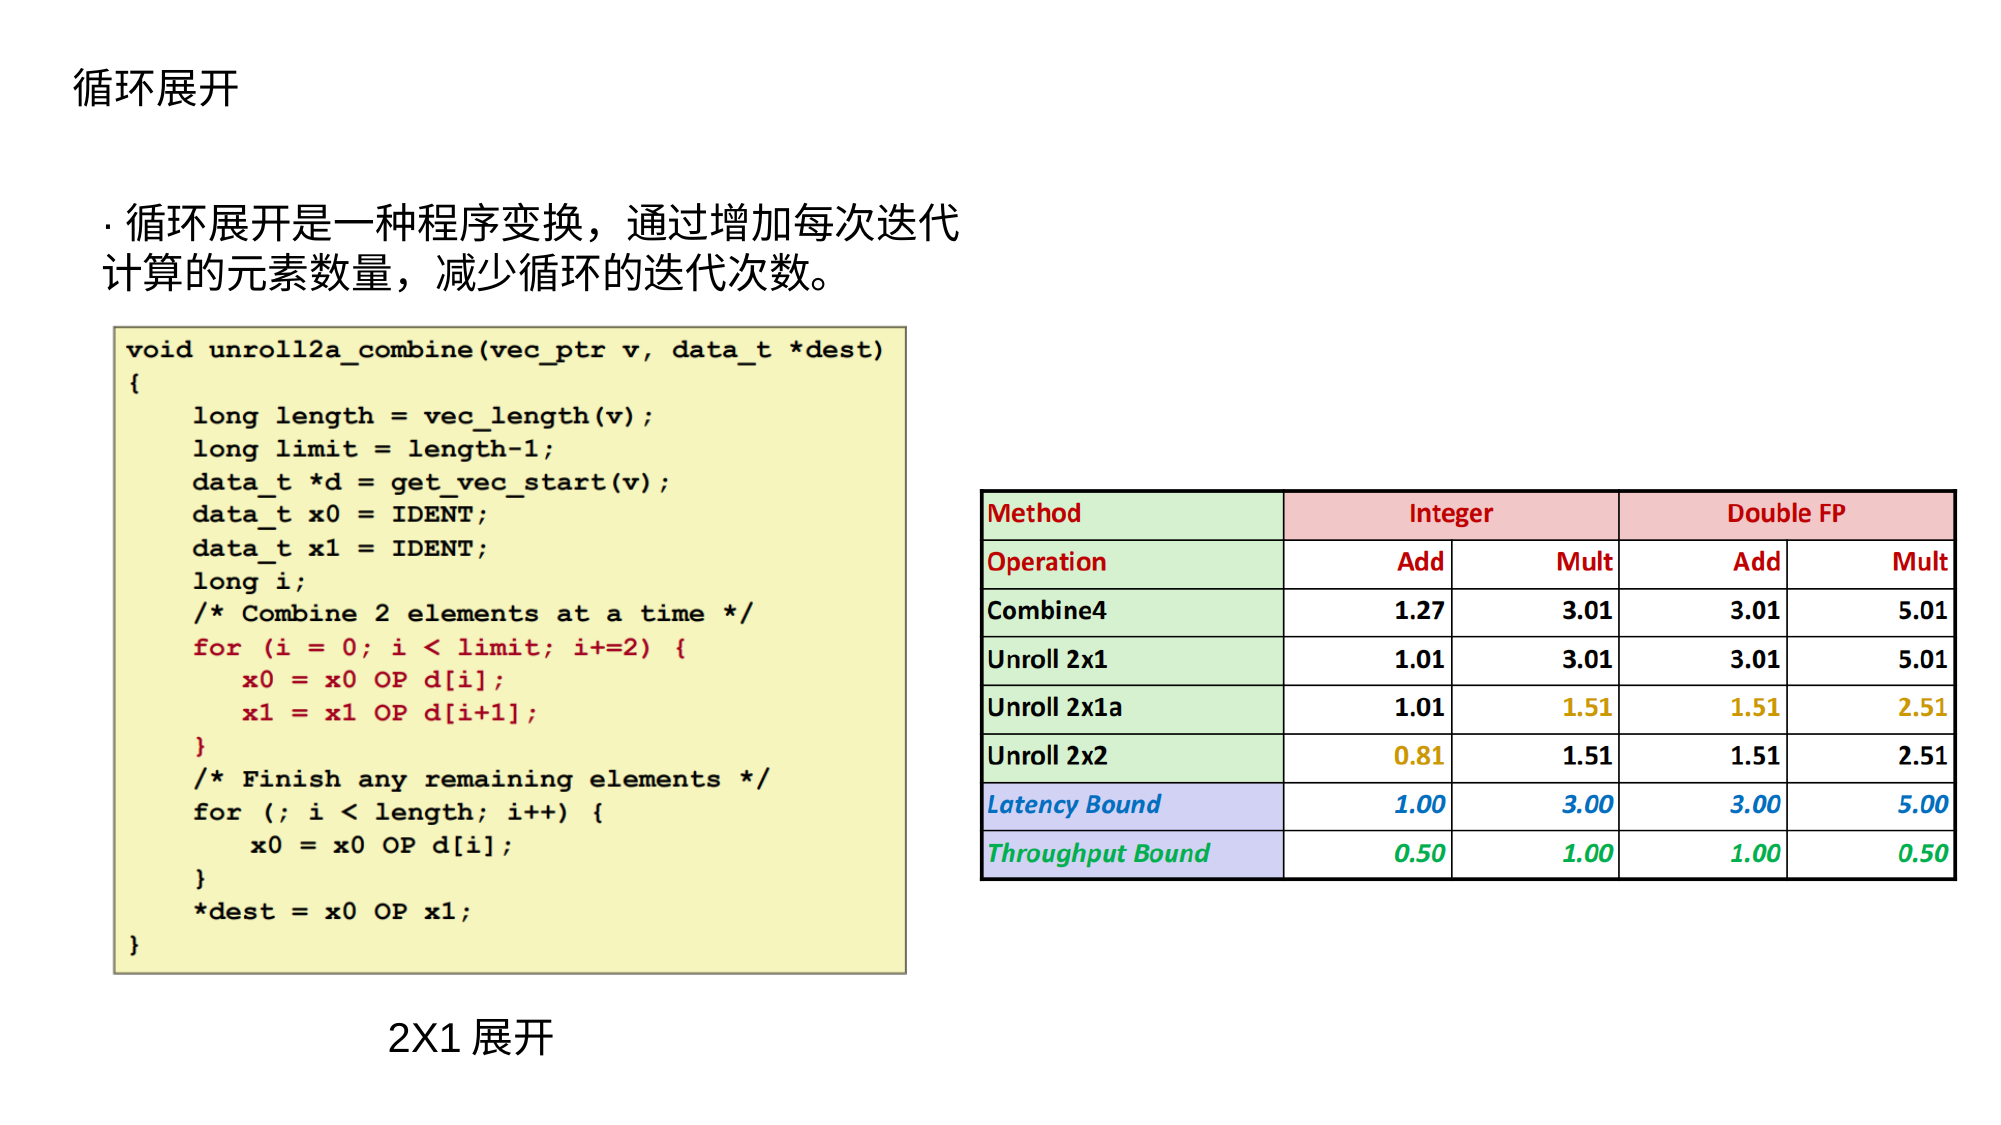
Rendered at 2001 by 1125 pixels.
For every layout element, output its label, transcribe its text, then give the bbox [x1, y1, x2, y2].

text_box ·循环展开是一种程序变换，通过增加每次迭代 计算的元素数量，减少循环的迭代次数。 [86, 189, 975, 304]
picture [91, 321, 908, 976]
text_box 循环展开 [58, 54, 255, 120]
picture [969, 484, 1962, 894]
text_box 2X1展开 [372, 1002, 571, 1068]
